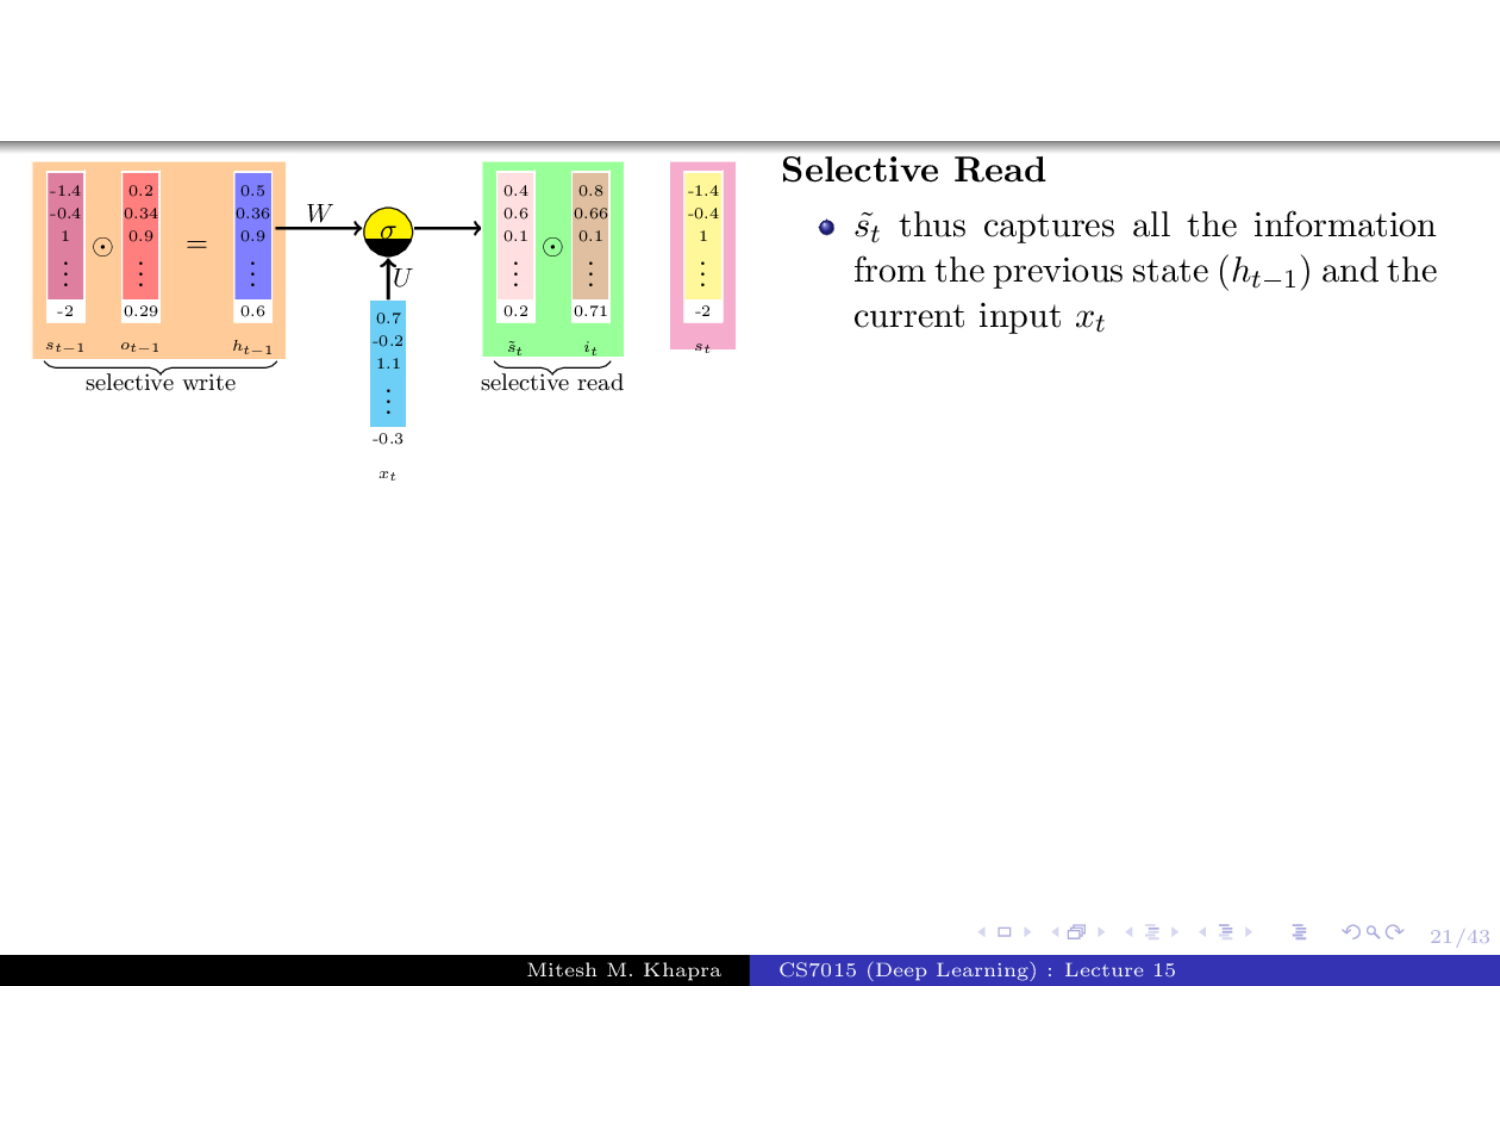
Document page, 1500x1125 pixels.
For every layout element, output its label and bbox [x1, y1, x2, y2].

picture [0, 141, 1500, 986]
